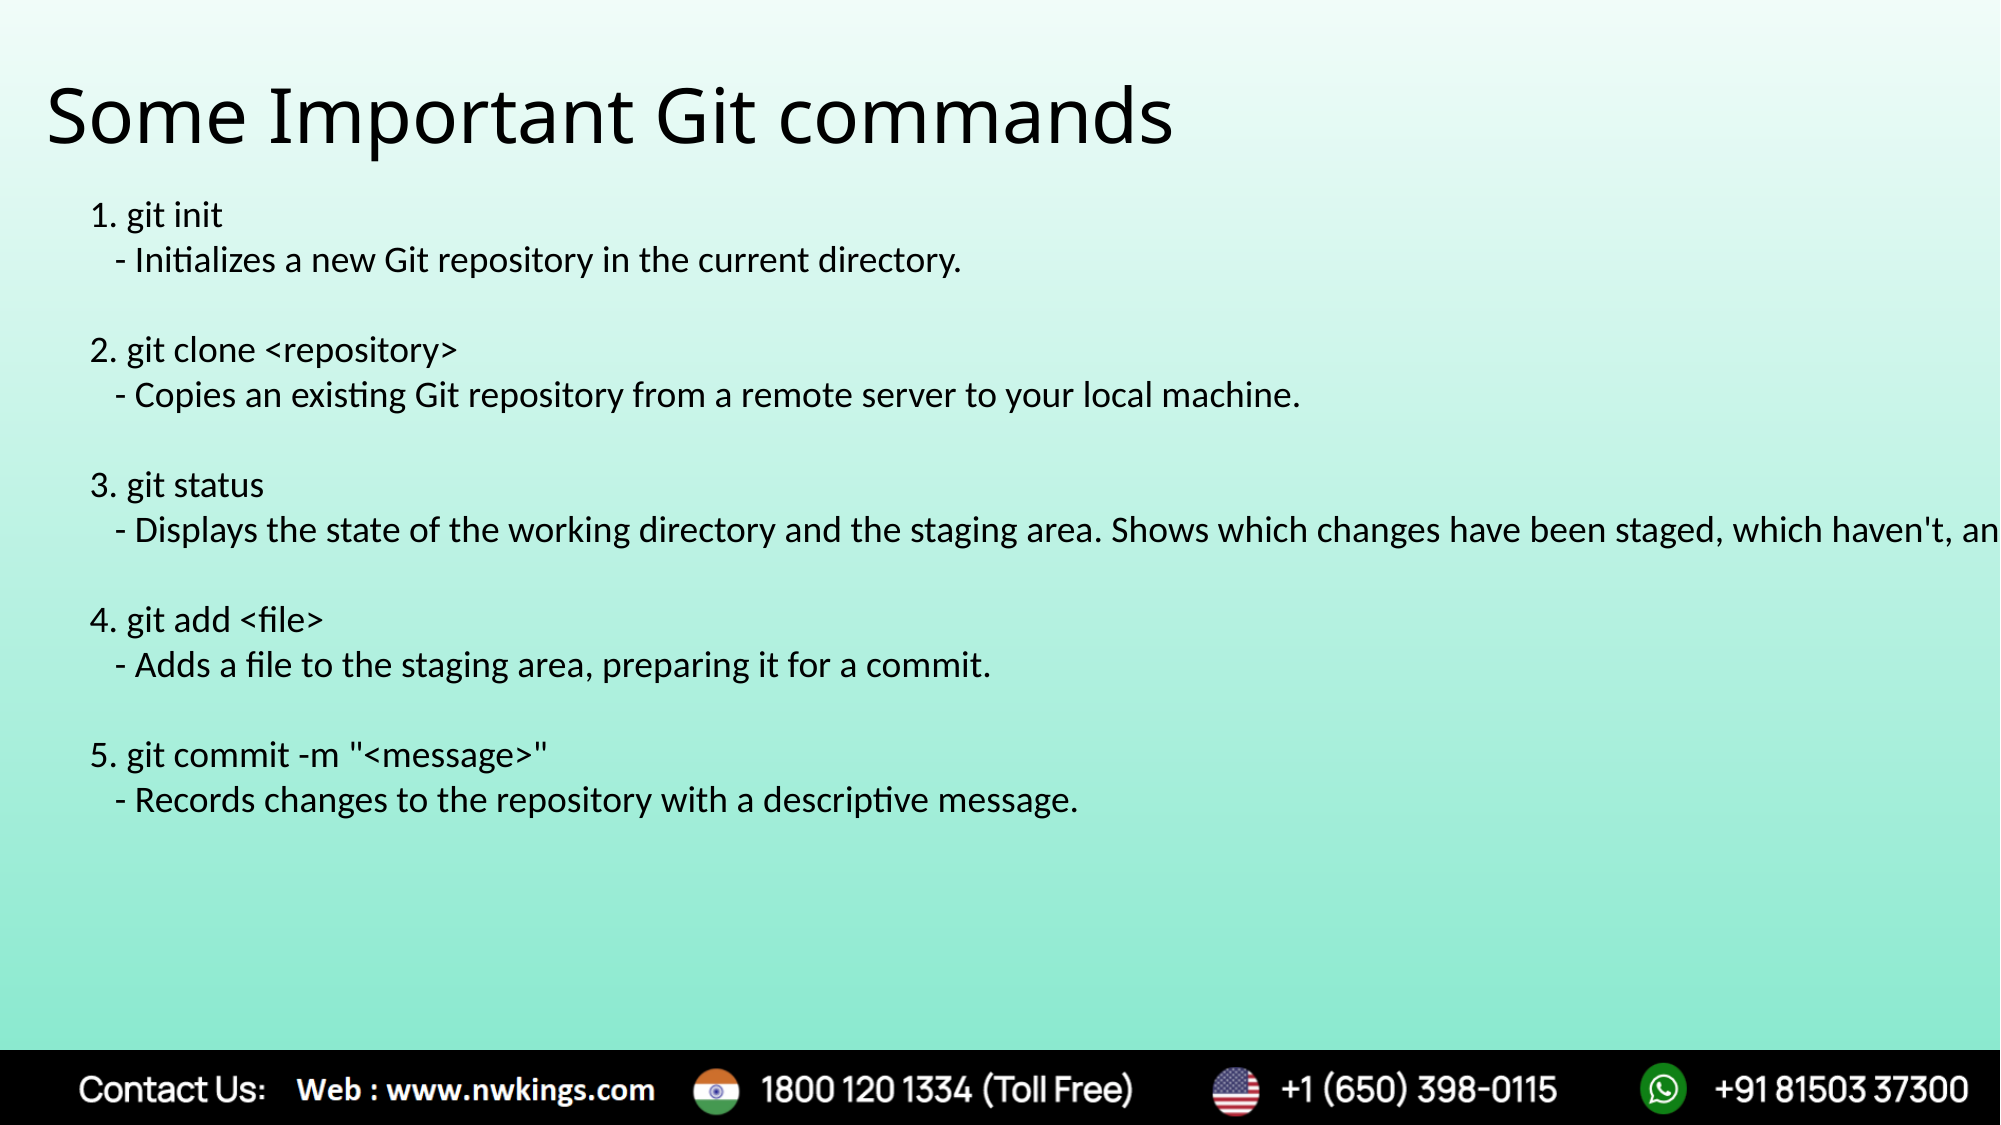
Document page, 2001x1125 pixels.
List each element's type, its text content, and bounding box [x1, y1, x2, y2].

title Some Important Git commands [31, 67, 1757, 168]
text_box 1. git init - Initializes a new Git repository in the current directory. 2. git clone <repository> - Copies an existing Git repository from a remote server to your local machine. 3. git status - Displays the state of the working directory and the staging area. Shows which changes have been staged, which haven't, and which files are not being tracked by Git. 4. git add <file> - Adds a file to the staging area, preparing it for a commit. 5. git commit -m "<message>" - Records changes to the repository with a descriptive message. [74, 137, 2000, 963]
picture [0, 1050, 2000, 1125]
